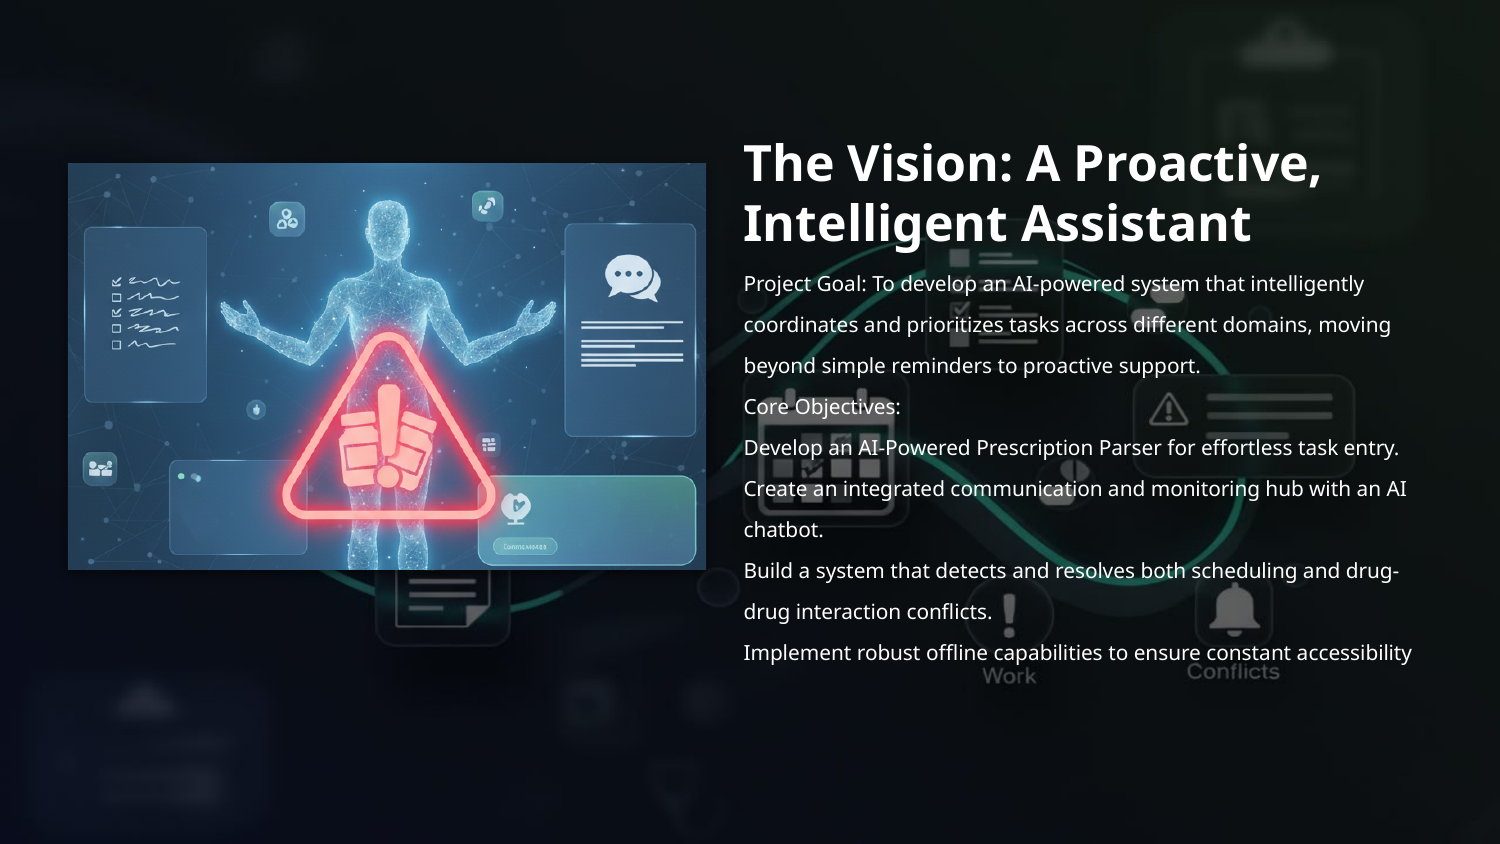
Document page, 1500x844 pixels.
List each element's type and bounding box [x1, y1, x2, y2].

text_box [732, 126, 1433, 743]
picture [0, 0, 1500, 844]
